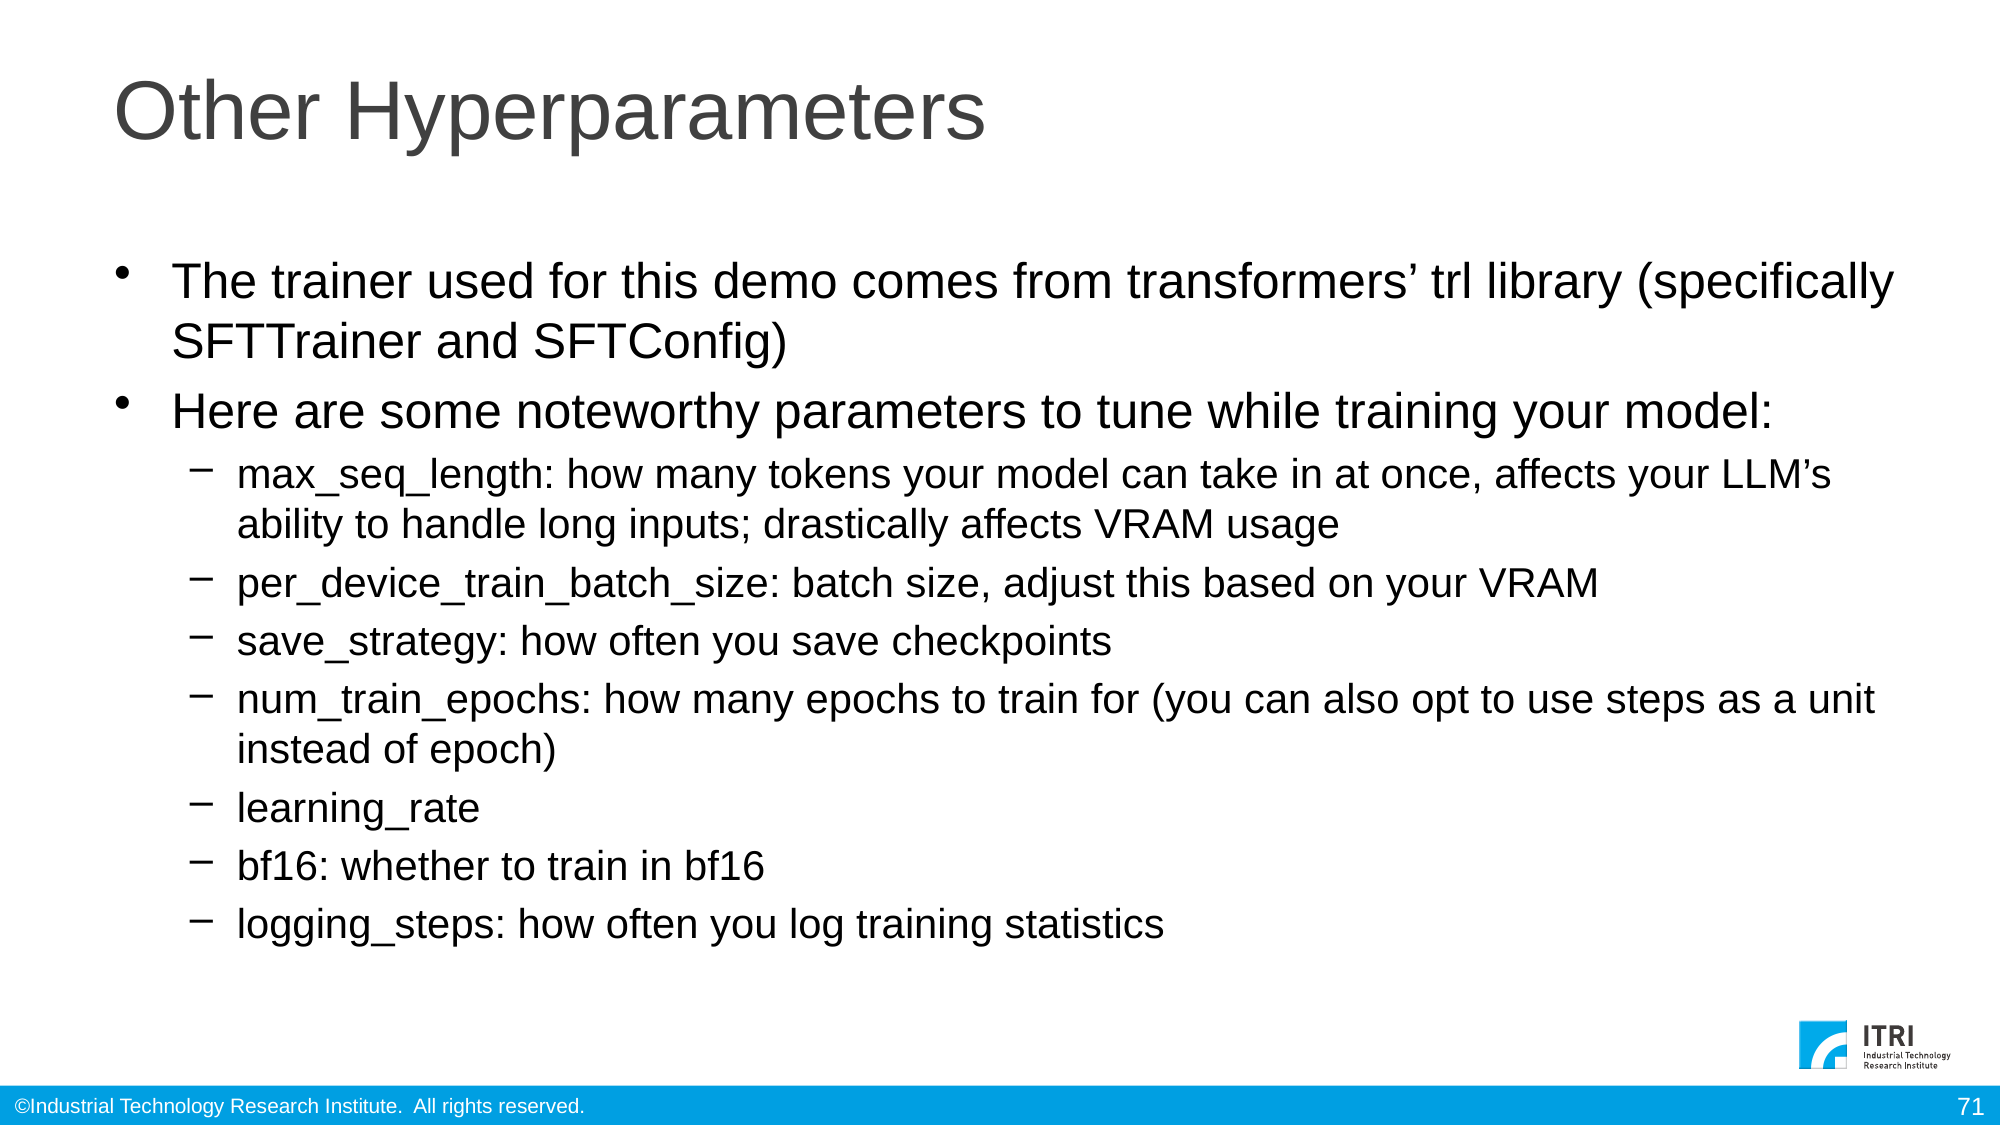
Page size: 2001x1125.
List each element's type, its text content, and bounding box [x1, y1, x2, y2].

title Other Hyperparameters [98, 48, 1930, 198]
slide_number 71 [1874, 1085, 2000, 1125]
list The trainer used for this demo comes from transformers’ trl library (specifically SFTTrainer and SFTConfig) Here are some noteworthy parameters to tune while training your model: max_seq_length: how many tokens your model can take in at once, affects your LLM’s ability to handle long inputs; drastically affects VRAM usage per_device_train_batch_size: batch size, adjust this based on your VRAM save_strategy: how often you save checkpoints num_train_epochs: how many epochs to train for (you can also opt to use steps as a unit instead of epoch) learning_rate bf16: whether to train in bf16 logging_steps: how often you log training statistics [99, 241, 1930, 1022]
